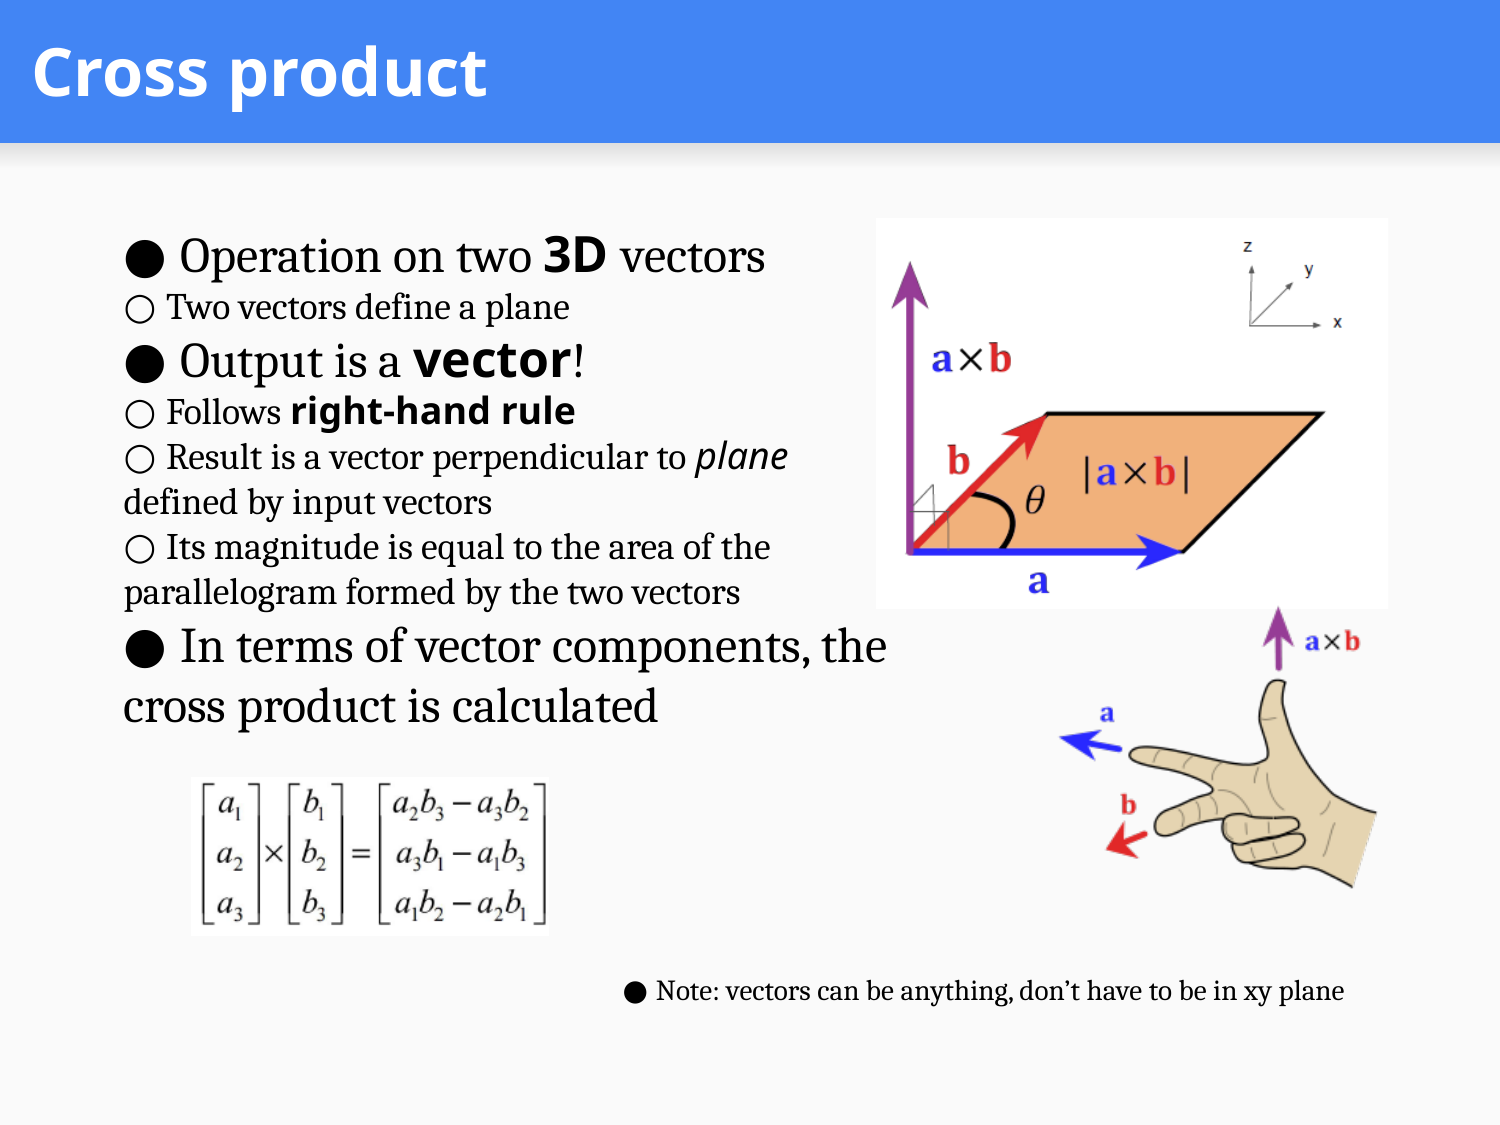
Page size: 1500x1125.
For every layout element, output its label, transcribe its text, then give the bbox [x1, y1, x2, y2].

title Cross product [16, 3, 1464, 136]
text_box ● Note: vectors can be anything, don’t have to be in xy plane [608, 964, 1482, 1014]
text_box ● Operation on two 3D vectors ○ Two vectors define a plane ● Output is a vector! ○ Follows right-hand rule ○ Result is a vector perpendicular to plane defined by input vectors ○ Its magnitude is equal to the area of the parallelogram formed by the two vectors ● In terms of vector components, the cross product is calculated [108, 214, 934, 740]
picture [190, 777, 550, 936]
picture [875, 218, 1389, 901]
